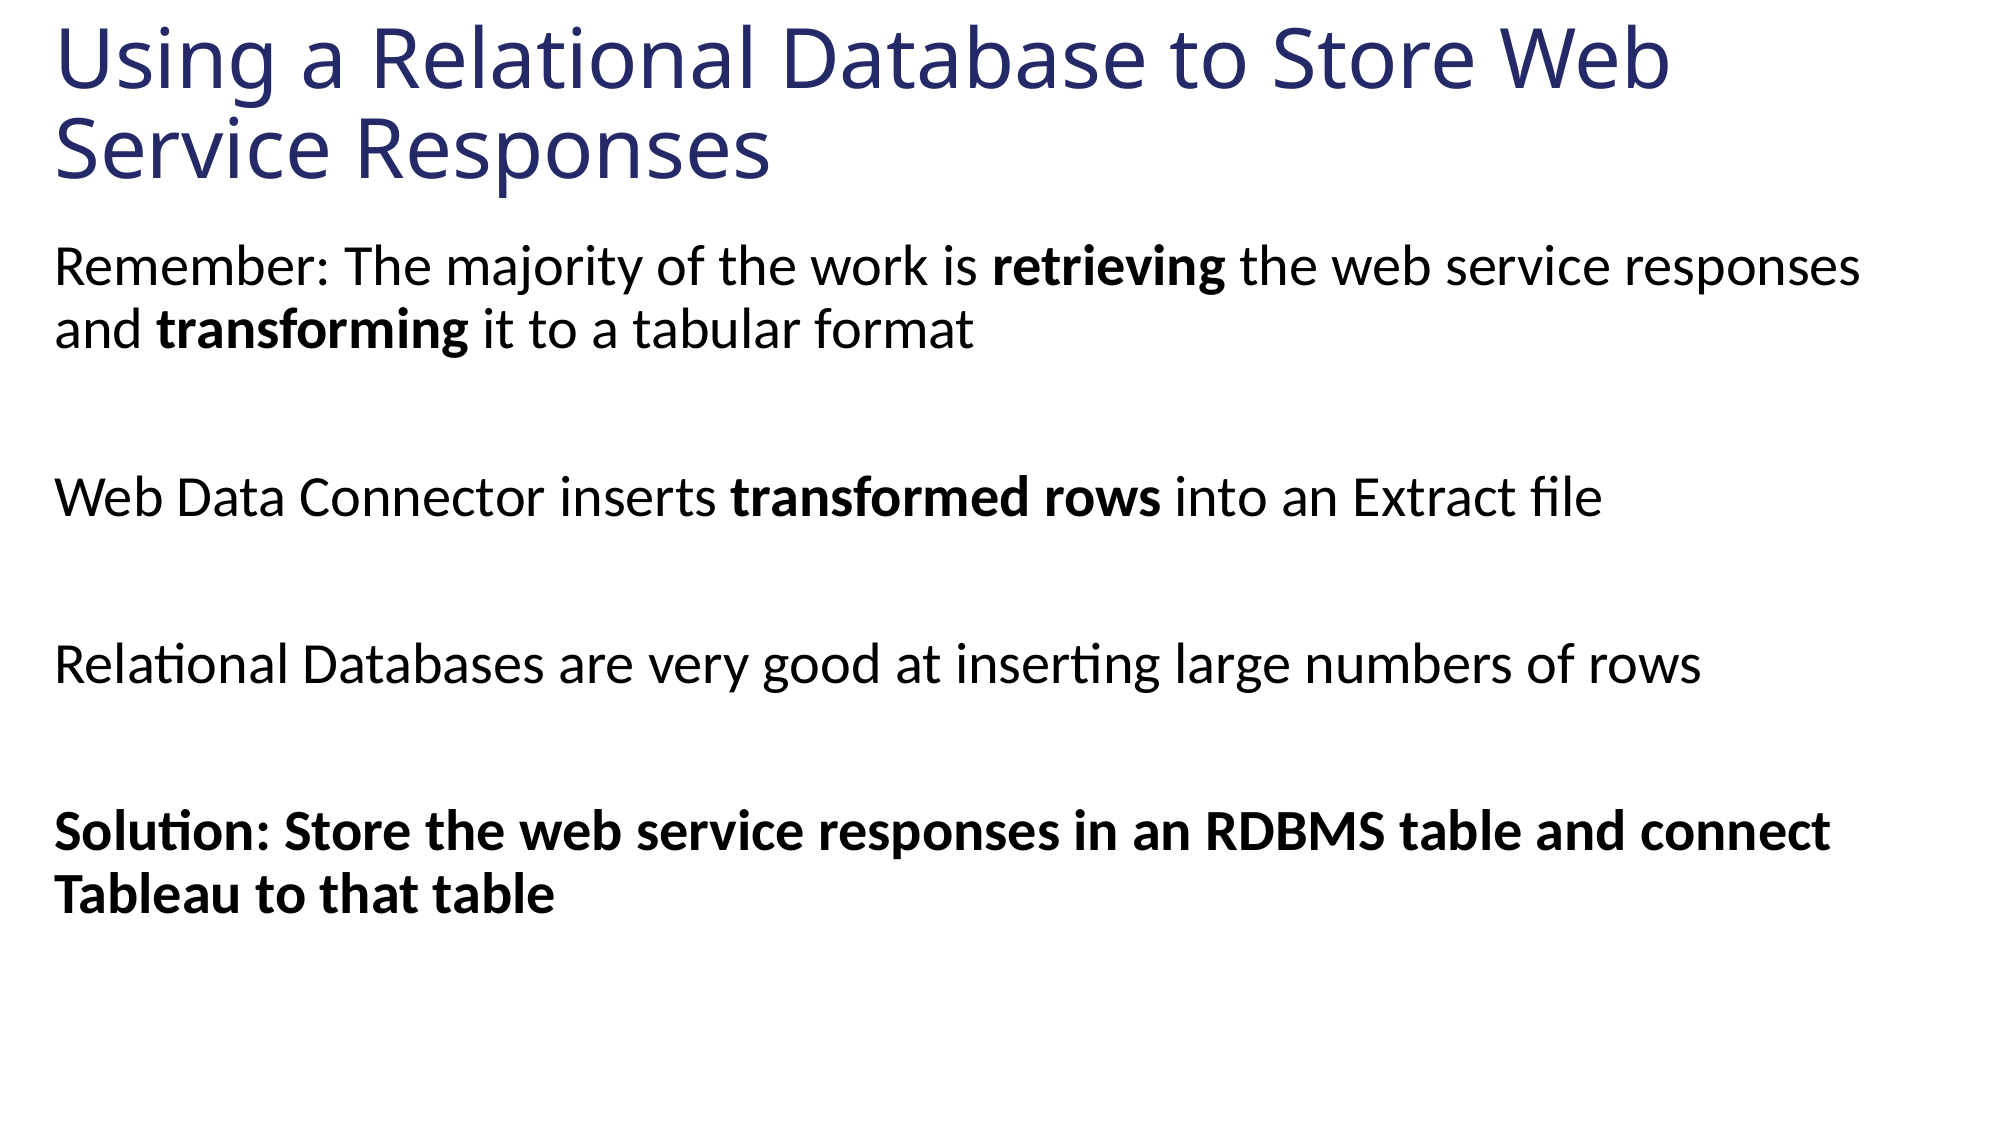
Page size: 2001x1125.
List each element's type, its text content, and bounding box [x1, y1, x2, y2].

list Remember: The majority of the work is retrieving the web service responses and transforming it to a tabular format Web Data Connector inserts transformed rows into an Extract file Relational Databases are very good at inserting large numbers of rows Solution: Store the web service responses in an RDBMS table and connect Tableau to that table [39, 228, 1967, 936]
title Using a Relational Database to Store Web Service Responses [39, 38, 1967, 175]
